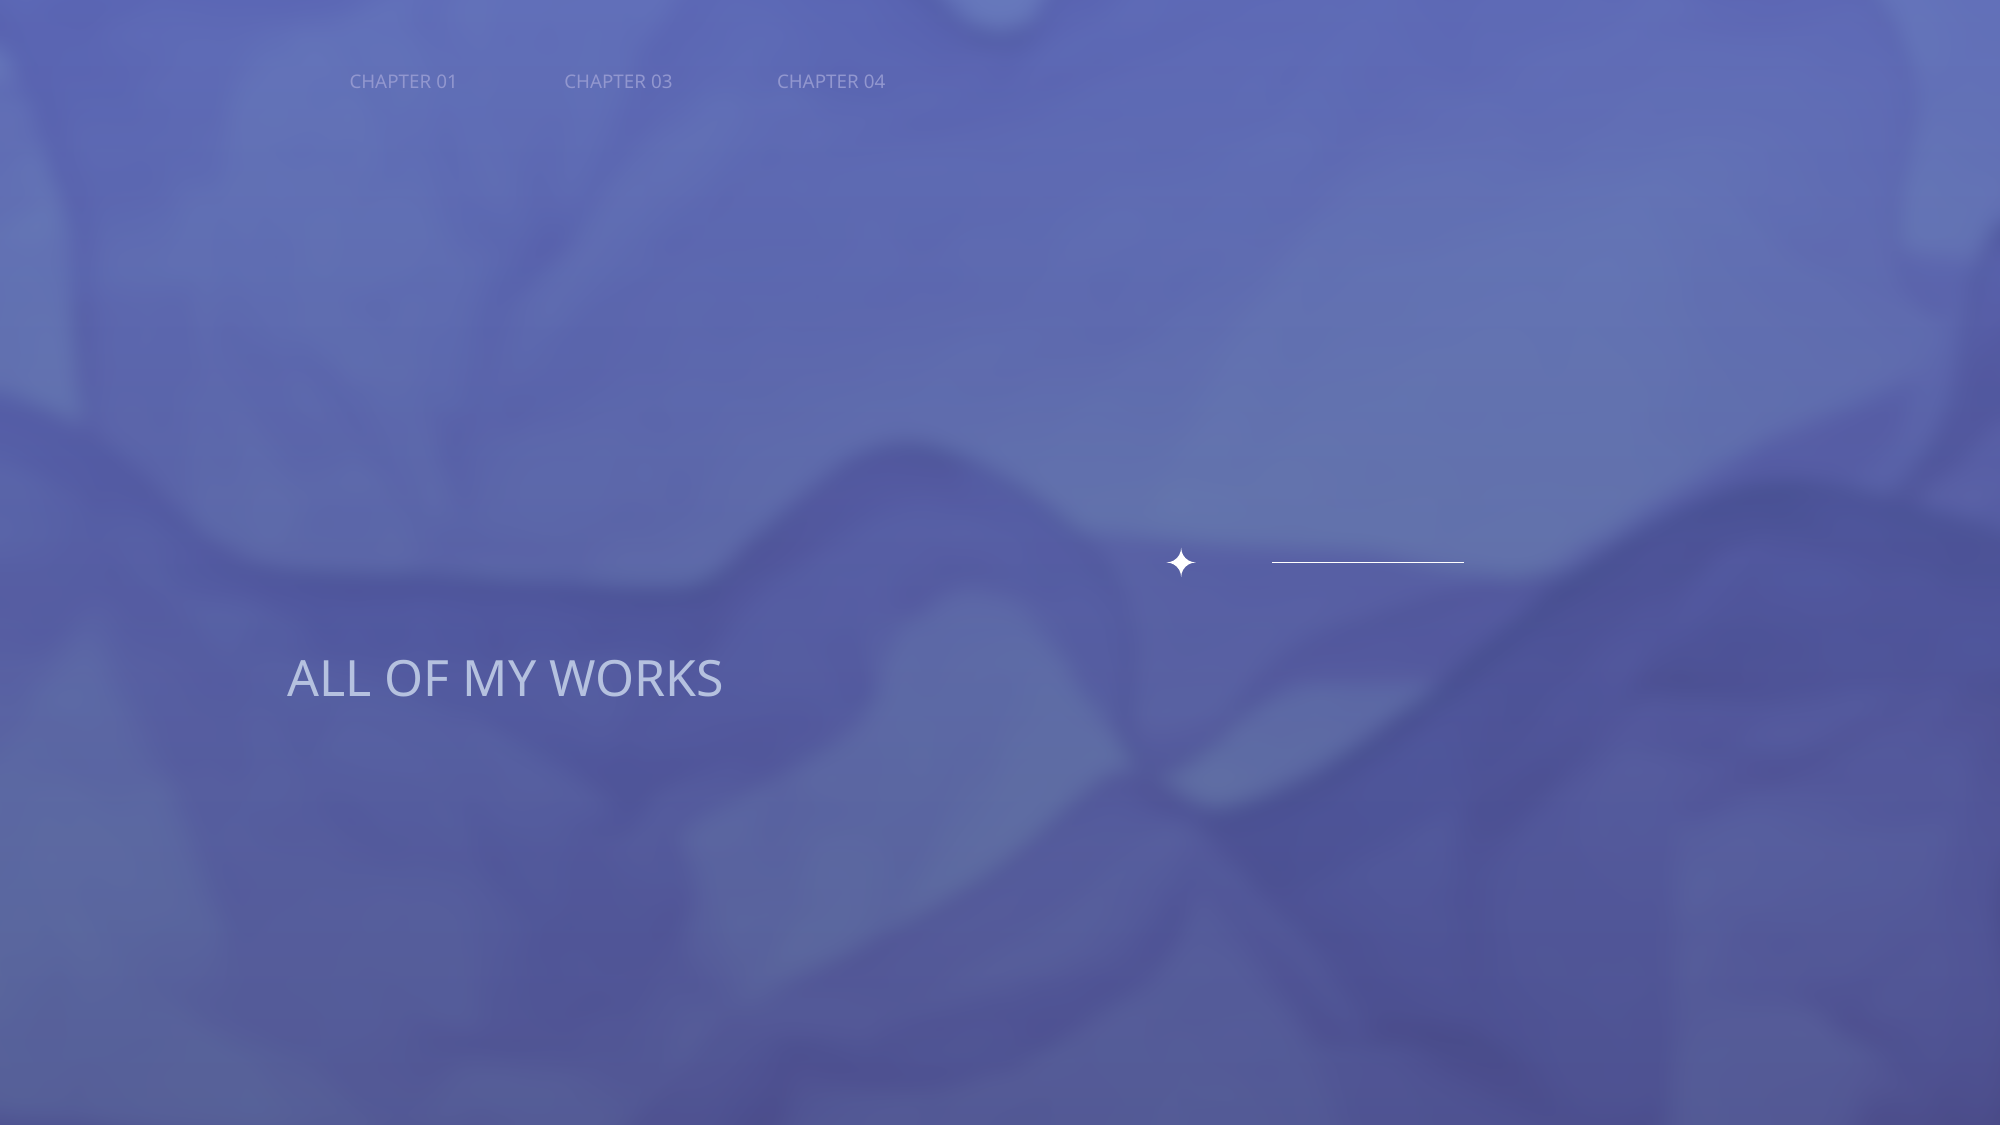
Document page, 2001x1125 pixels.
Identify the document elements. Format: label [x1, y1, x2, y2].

picture [0, 0, 2000, 1125]
text_box [201, 486, 1799, 714]
text_box [120, 61, 906, 100]
